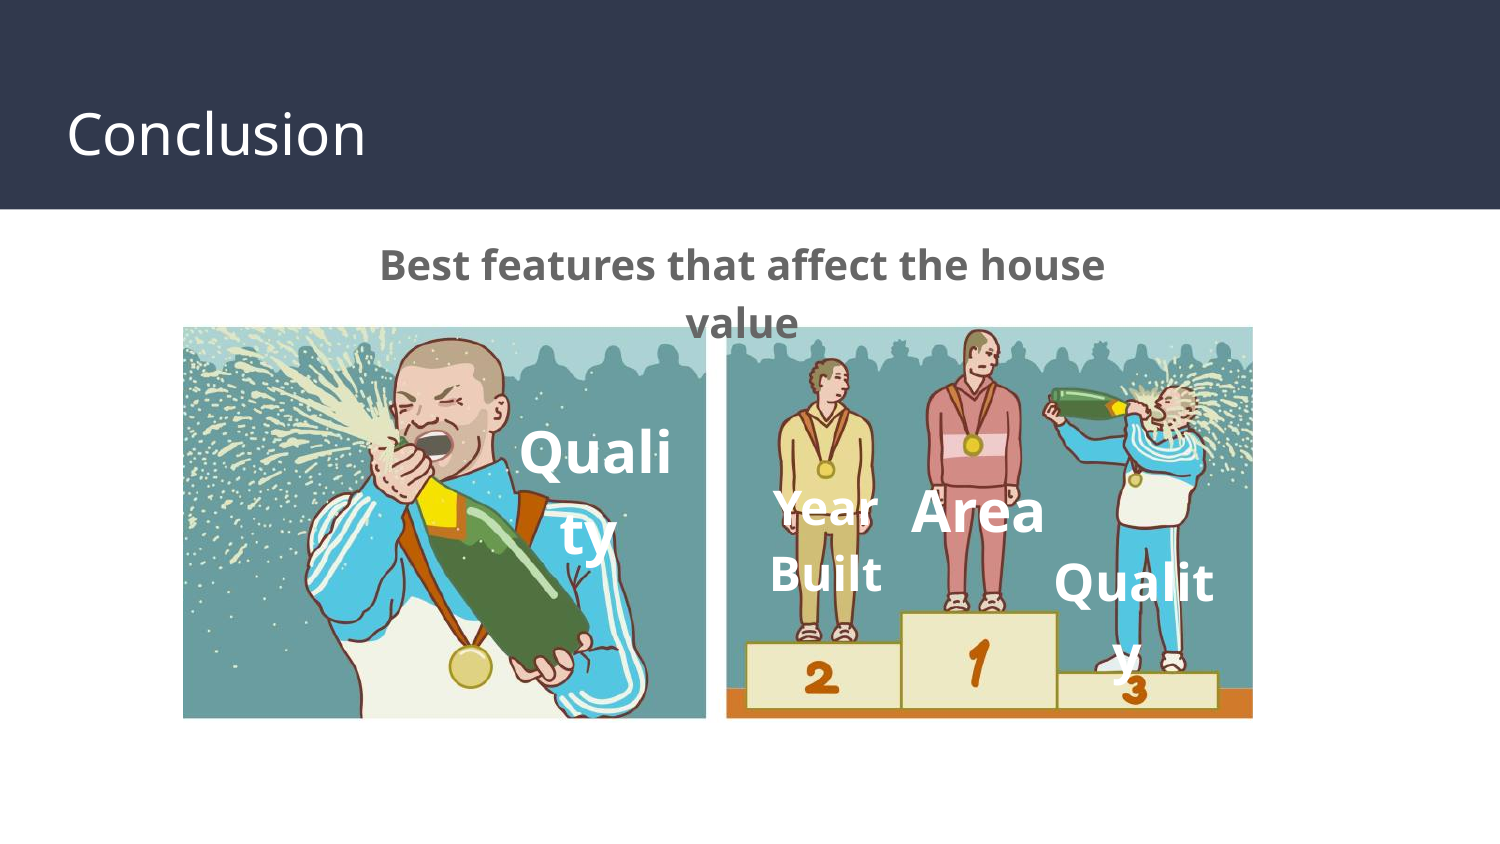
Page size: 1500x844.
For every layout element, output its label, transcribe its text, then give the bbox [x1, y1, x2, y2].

title Conclusion [51, 82, 1449, 185]
picture [182, 315, 1253, 724]
subtitle Best features that affect the house value [271, 216, 1139, 295]
